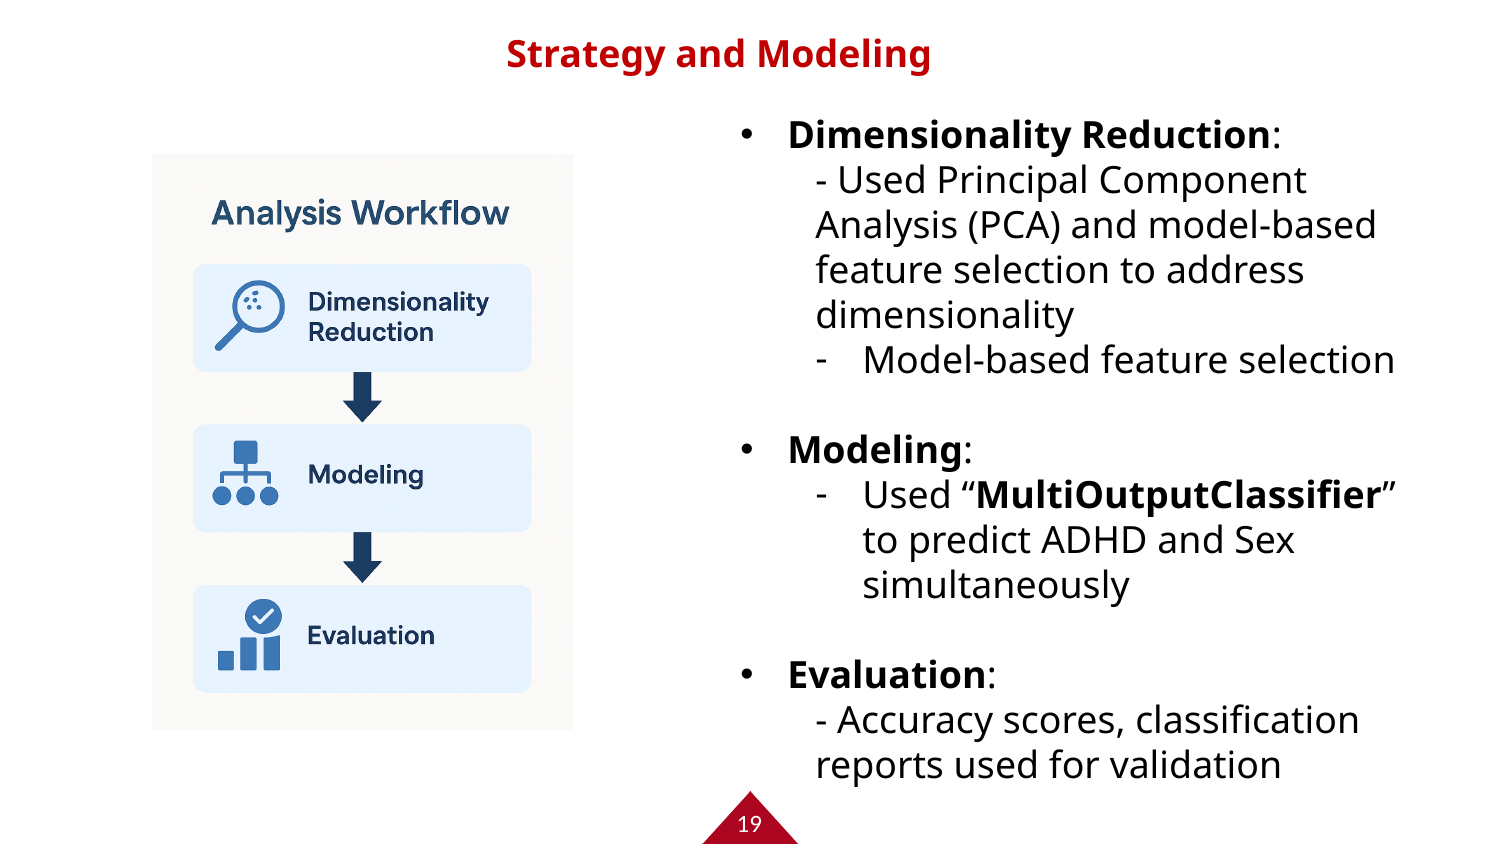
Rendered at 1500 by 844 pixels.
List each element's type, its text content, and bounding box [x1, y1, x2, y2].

list Dimensionality Reduction: - Used Principal Component Analysis (PCA) and model-based feature selection to address dimensionality Model-based feature selection Modeling: Used “MultiOutputClassifier” to predict ADHD and Sex simultaneously Evaluation: - Accuracy scores, classification reports used for validation [725, 103, 1430, 794]
picture [702, 791, 798, 844]
slide_number 19 [707, 800, 791, 844]
picture [151, 154, 574, 731]
text_box Strategy and Modeling [491, 23, 1008, 83]
